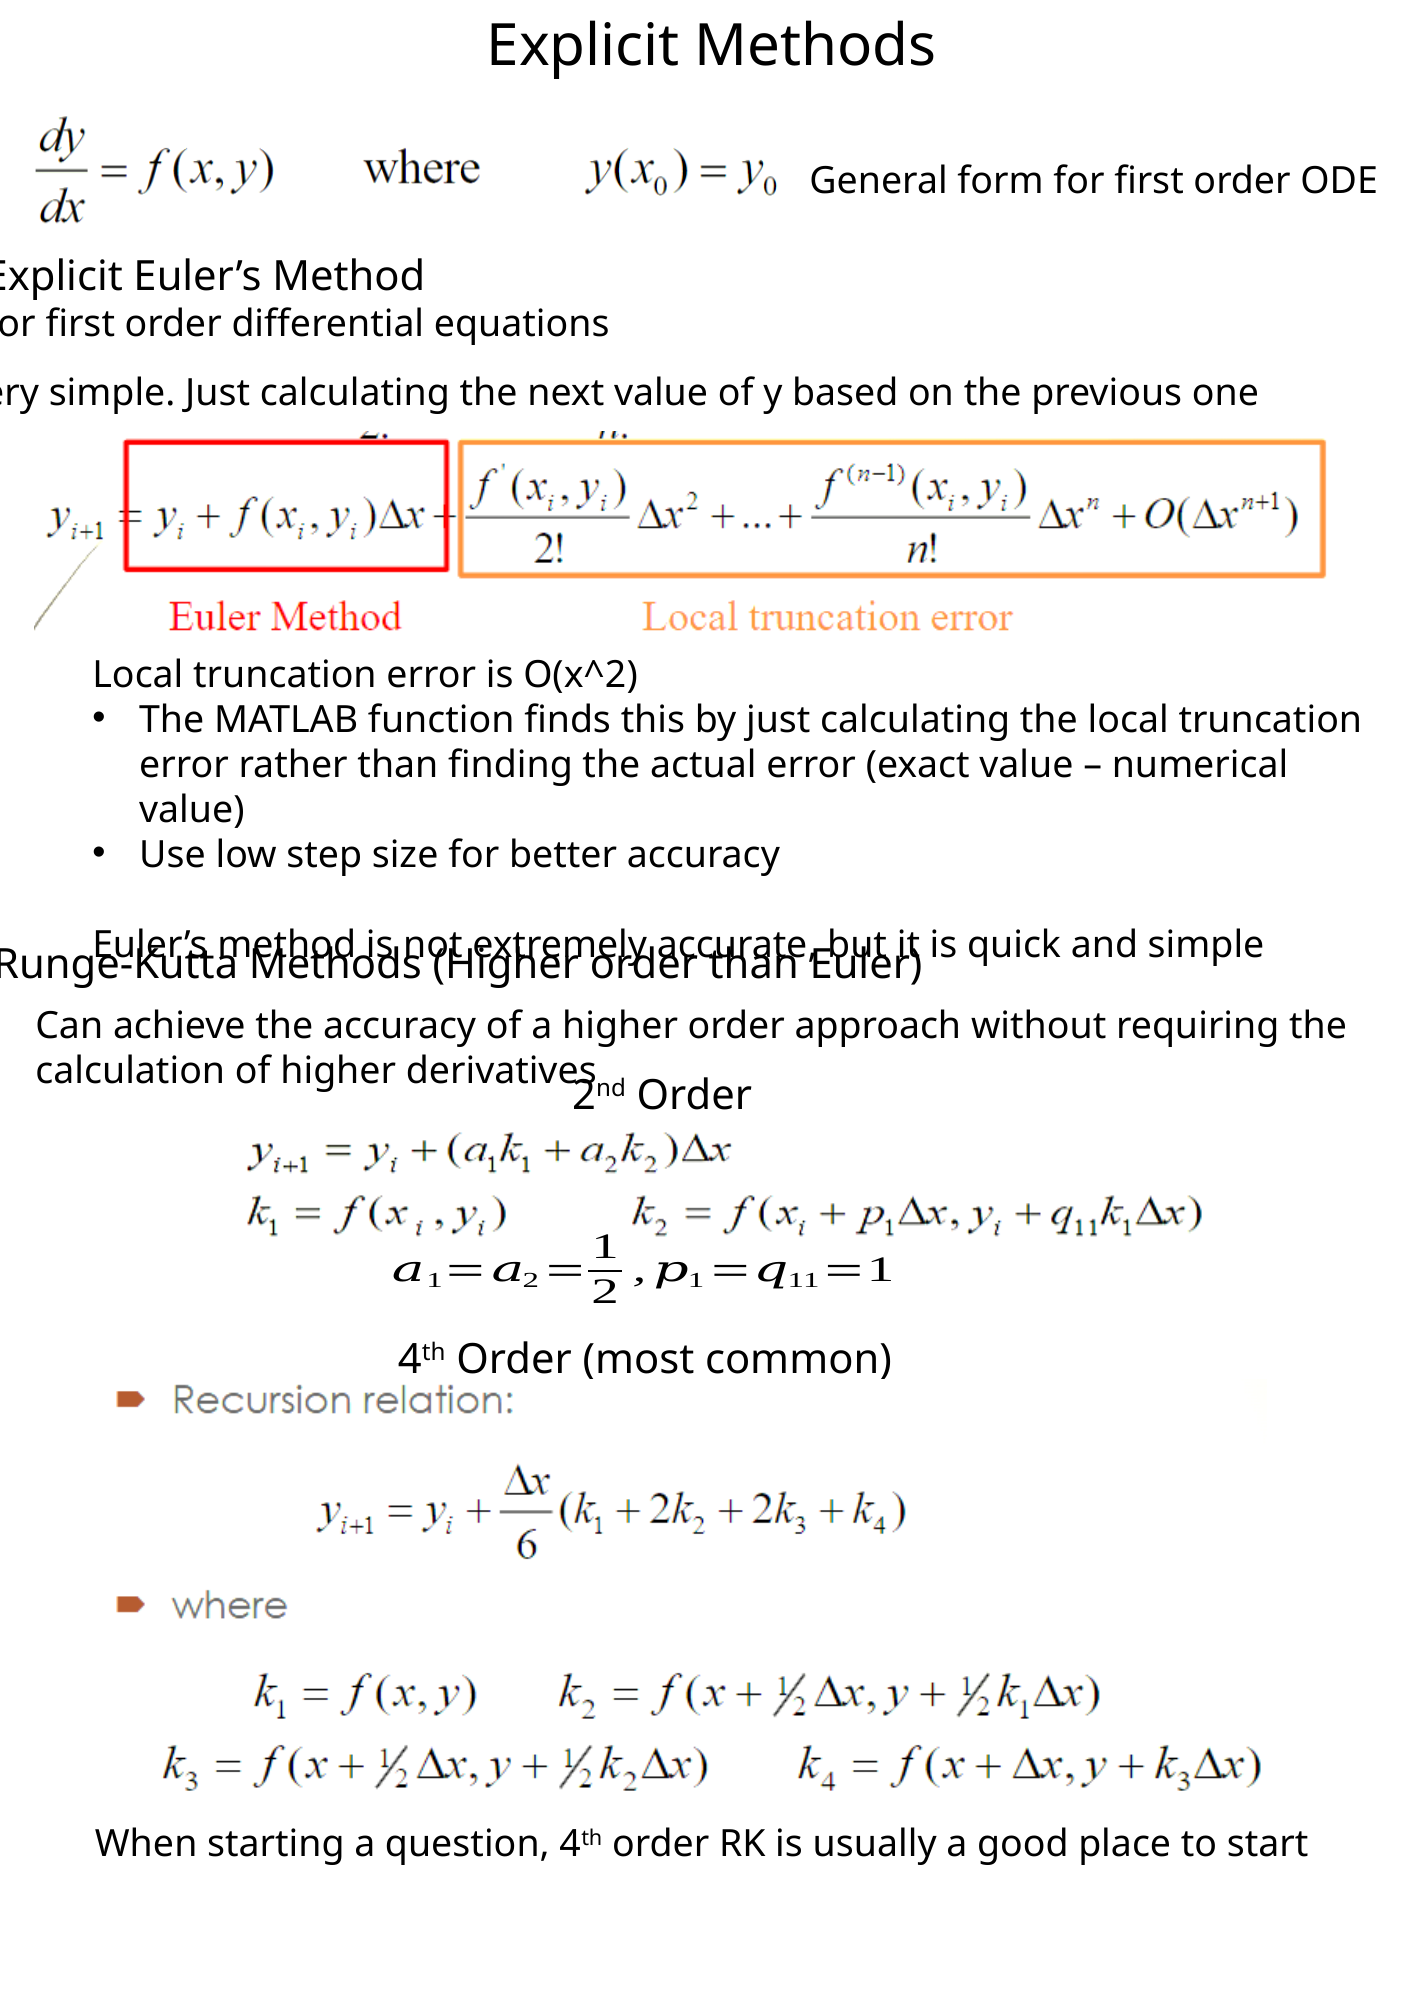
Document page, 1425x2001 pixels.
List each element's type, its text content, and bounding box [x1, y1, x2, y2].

text_box General form for first order ODE [794, 148, 1393, 208]
text_box Runge-Kutta Methods (Higher order than Euler) [0, 929, 938, 995]
text_box Explicit Euler’s Method for first order differential equations [0, 241, 625, 352]
text_box When starting a question, 4th order RK is usually a good place to start [80, 1811, 1325, 1872]
picture [34, 430, 1334, 643]
text_box Local truncation error is O(x^2) The MATLAB function finds this by just calculating the local truncation error rather than finding the actual error (exact value – numerical value) Use low step size for better accuracy Euler’s method is not extremely accurate, but it is quick and simple [77, 642, 1379, 972]
picture [236, 1128, 1220, 1255]
text_box Can achieve the accuracy of a higher order approach without requiring the calculation of higher derivatives [20, 993, 1425, 1099]
text_box 2nd Order [557, 1060, 768, 1126]
text_box Explicit Methods [471, 0, 952, 85]
picture [27, 100, 790, 233]
text_box Very simple. Just calculating the next value of y based on the previous one [0, 360, 1276, 421]
picture [101, 1379, 1267, 1806]
text_box 4th Order (most common) [383, 1324, 907, 1379]
